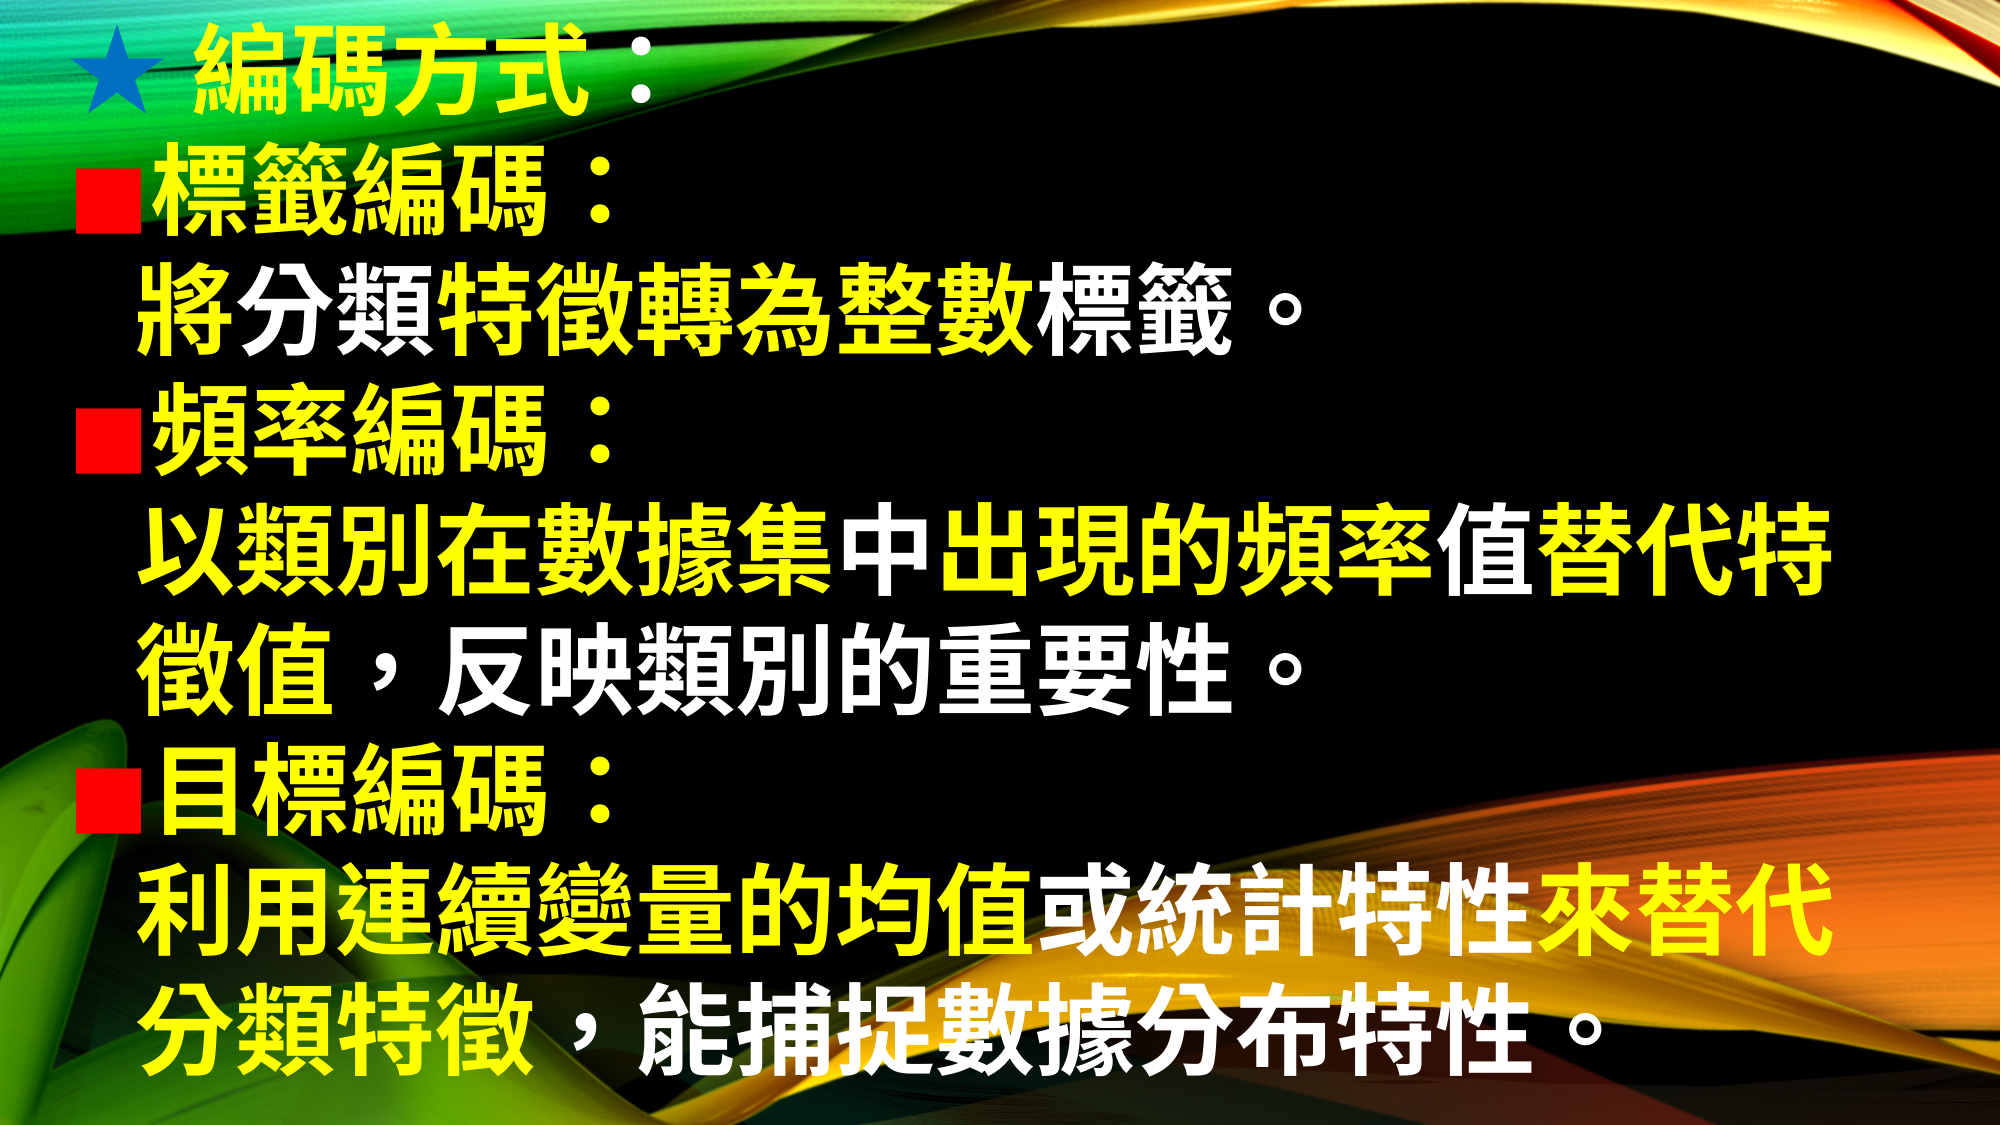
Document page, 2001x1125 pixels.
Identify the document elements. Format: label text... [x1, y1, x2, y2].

picture [0, 717, 2000, 1125]
title ★編碼方式： ◼︎標籤編碼： 將分類特徵轉為整數標籤。 ◼︎頻率編碼： 以類別在數據集中出現的頻率值替代特 徵值，反映類別的重要性。 ◼︎目標編碼： 利用連續變量的均值或統計特性來替代 分類特徵，能捕捉數據分布特性。 [52, 82, 1885, 1095]
picture [0, 0, 2000, 237]
